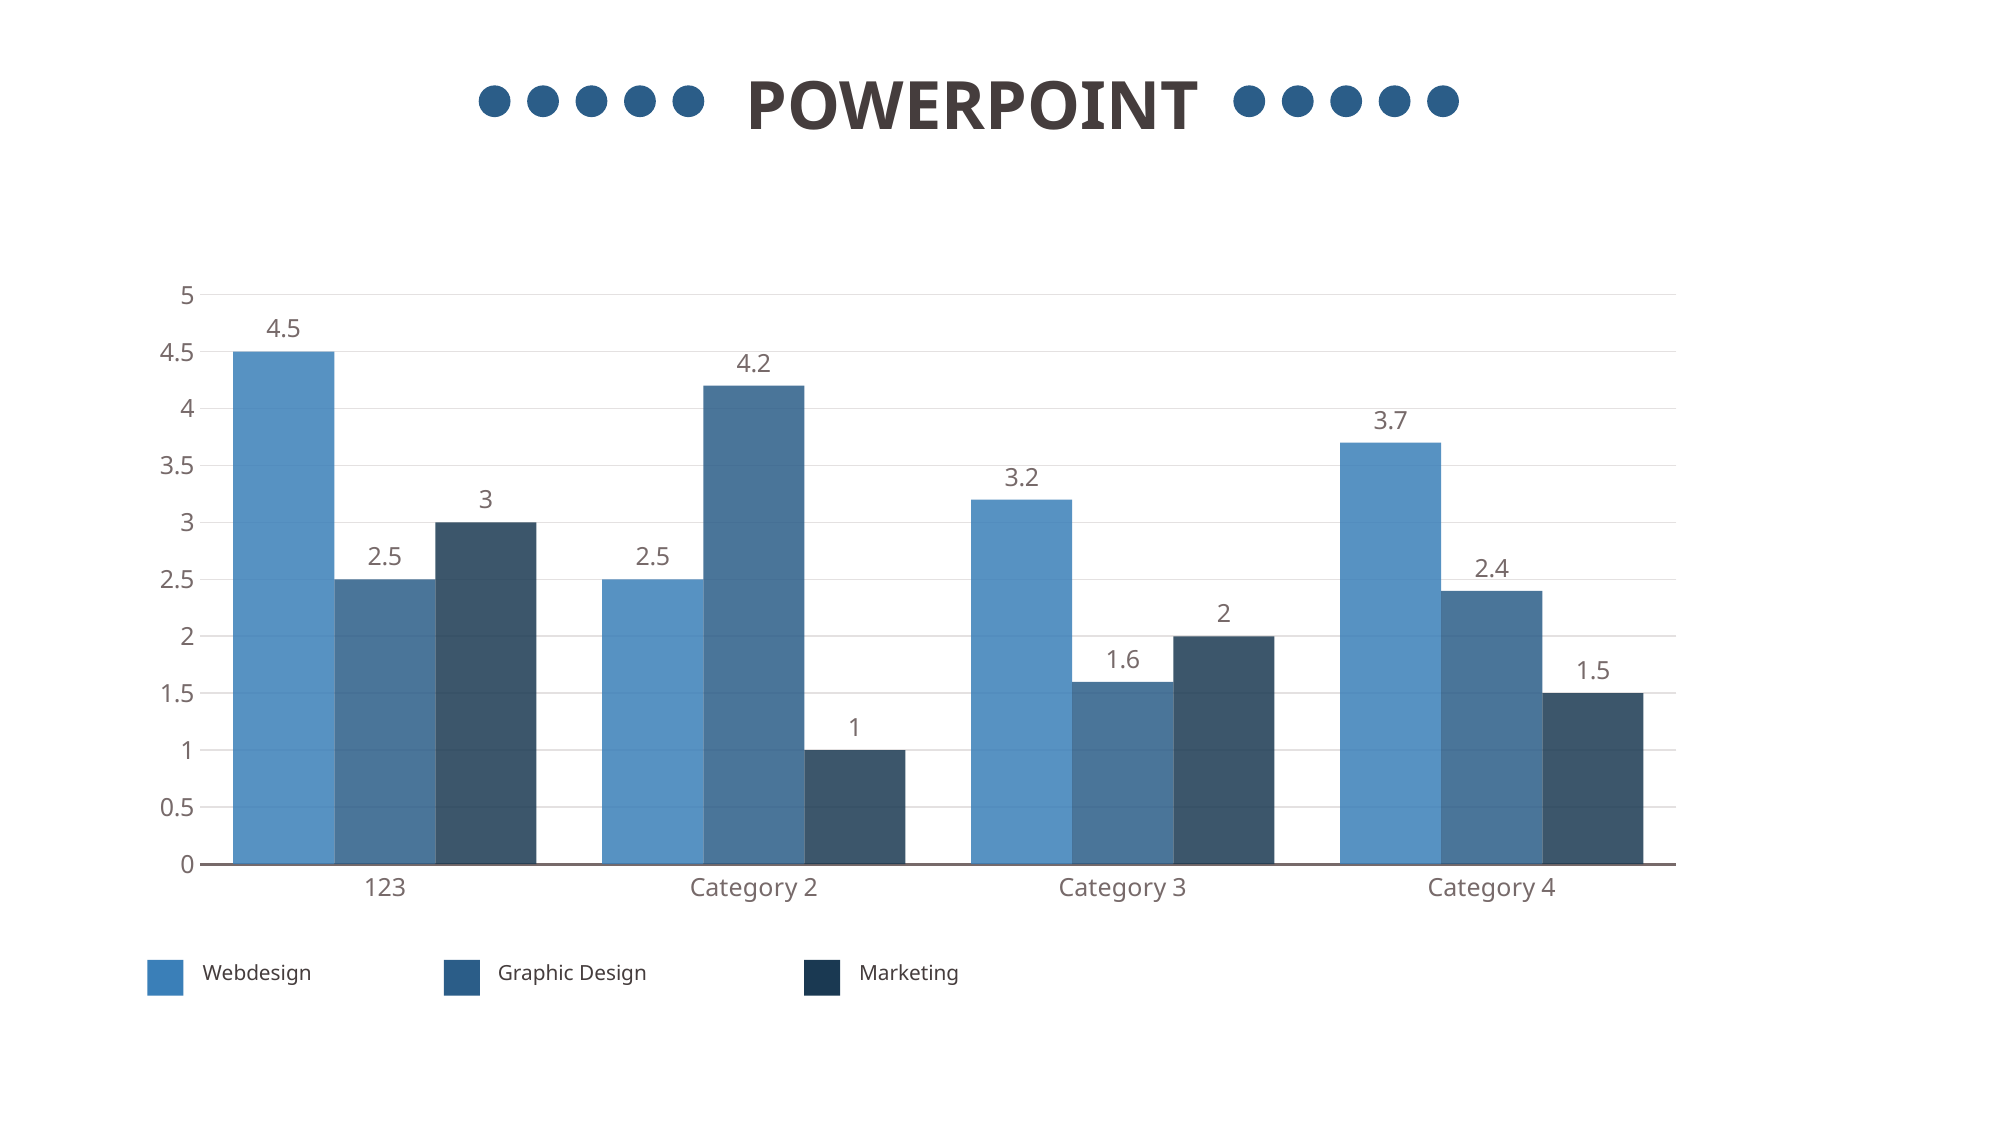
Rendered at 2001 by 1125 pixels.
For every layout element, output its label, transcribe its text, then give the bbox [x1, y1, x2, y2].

text_box [146, 959, 184, 997]
text_box [803, 959, 841, 997]
text_box Graphic Design [483, 952, 662, 993]
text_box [478, 55, 1459, 152]
text_box Webdesign [187, 952, 327, 993]
text_box [443, 959, 481, 997]
text_box Marketing [844, 952, 975, 993]
chart [95, 259, 1989, 944]
